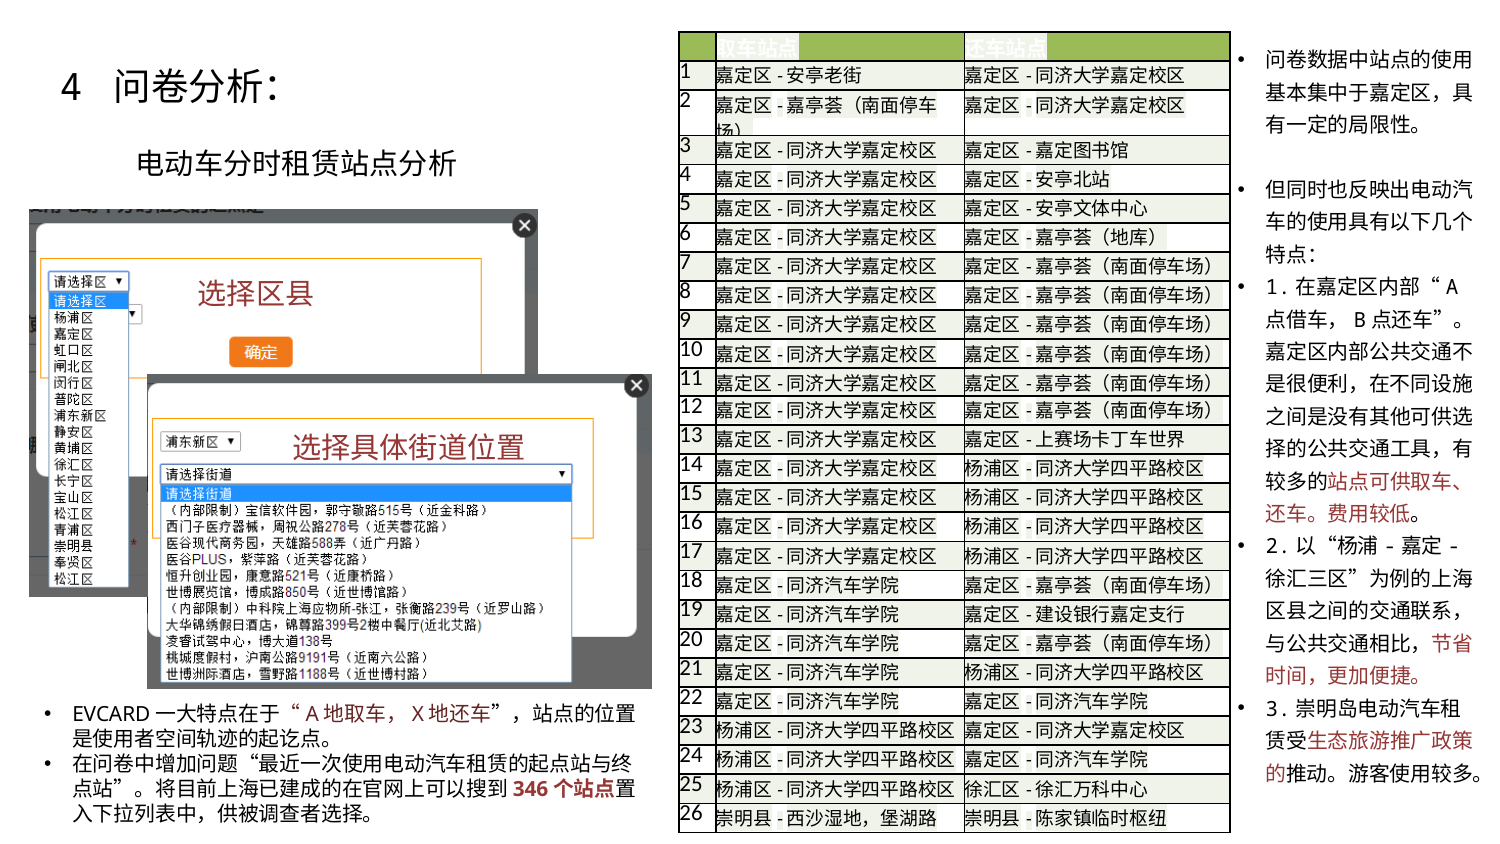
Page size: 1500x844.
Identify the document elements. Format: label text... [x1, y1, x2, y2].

table_header 取车站点 [717, 33, 964, 60]
table_cell 19 [680, 601, 715, 628]
table_cell 22 [680, 688, 715, 715]
table_cell 17 [680, 542, 715, 570]
table_cell 嘉定区-嘉亭荟（地库） [965, 224, 1222, 251]
table_header 还车站点 [965, 33, 1222, 60]
table_cell 嘉定区-同济大学嘉定校区 [717, 195, 964, 222]
picture [29, 209, 652, 690]
table_cell 崇明县-陈家镇临时枢纽 [965, 804, 1229, 832]
table_cell 嘉定区-同济大学嘉定校区 [717, 455, 964, 482]
table_cell 杨浦区-同济大学四平路校区 [965, 455, 1222, 482]
table_cell 6 [680, 224, 715, 251]
table_cell 嘉定区-嘉亭荟（南面停车场） [965, 571, 1222, 599]
table_cell 嘉定区-嘉亭荟（南面停车场） [965, 282, 1222, 309]
table_cell 崇明县-西沙湿地，堡湖路 [717, 804, 964, 832]
table_cell 25 [680, 775, 715, 803]
table_cell 嘉定区-嘉亭荟（南面停车场） [965, 369, 1222, 395]
table_cell 嘉定区-嘉亭荟（南面停车场） [965, 311, 1222, 338]
table_cell 嘉定区-同济汽车学院 [717, 688, 964, 715]
table_cell 嘉定区-同济大学嘉定校区 [717, 340, 964, 367]
table_cell 9 [680, 311, 715, 338]
table_cell 嘉定区-同济汽车学院 [717, 601, 964, 628]
table_cell 嘉定区-安亭老街 [717, 62, 964, 89]
table_cell 嘉定区-同济大学嘉定校区 [717, 253, 964, 280]
text_box 电动车分时租赁站点分析 [120, 138, 473, 188]
table_cell 嘉定区-嘉亭荟（南面停车场） [965, 340, 1222, 367]
table_cell 嘉定区-同济汽车学院 [717, 659, 964, 686]
table_cell 嘉定区-同济大学嘉定校区 [717, 397, 964, 424]
table_cell 24 [680, 746, 715, 773]
table_cell 2 [680, 91, 715, 135]
table_cell 嘉定区-嘉亭荟（南面停车场） [717, 91, 964, 135]
table_cell 嘉定区-嘉亭荟（南面停车场） [965, 397, 1222, 424]
table_cell 嘉定区-同济大学嘉定校区 [717, 513, 964, 541]
table_cell 嘉定区-安亭北站 [965, 165, 1222, 193]
table_cell 嘉定区-同济大学嘉定校区 [965, 91, 1222, 135]
table_cell 嘉定区-嘉定图书馆 [965, 136, 1222, 164]
table_header [680, 33, 715, 60]
text_box 4 问卷分析： [45, 55, 317, 116]
table_cell 嘉定区-同济汽车学院 [717, 571, 964, 599]
table_cell 嘉定区-同济大学嘉定校区 [717, 282, 964, 309]
table_cell 嘉定区-嘉亭荟（南面停车场） [965, 253, 1222, 280]
table_cell 嘉定区-同济大学嘉定校区 [717, 542, 964, 570]
table_cell 杨浦区-同济大学四平路校区 [717, 717, 964, 744]
table_cell 嘉定区-同济大学嘉定校区 [717, 311, 964, 338]
table_cell 嘉定区-嘉亭荟（南面停车场） [965, 630, 1222, 657]
table_cell 嘉定区-上赛场卡丁车世界 [965, 426, 1222, 453]
table_cell 4 [680, 165, 715, 193]
table_cell 徐汇区-徐汇万科中心 [965, 775, 1229, 803]
table_cell 杨浦区-同济大学四平路校区 [965, 513, 1222, 541]
text_box EVCARD一大特点在于“A地取车，X地还车”，站点的位置是使用者空间轨迹的起讫点。 在问卷中增加问题“最近一次使用电动汽车租赁的起点站与终点站”。将目前上海已建成的在官网上可以搜到346个站点置入下拉列表中，供被调查者选择。 [29, 693, 668, 834]
table_cell 10 [680, 340, 715, 367]
table_cell 3 [680, 136, 715, 164]
table_cell 13 [680, 426, 715, 453]
table_cell 杨浦区-同济大学四平路校区 [965, 542, 1222, 570]
table_cell 8 [680, 282, 715, 309]
table_cell 20 [680, 630, 715, 657]
table_cell 26 [680, 804, 715, 832]
table_cell 嘉定区-同济汽车学院 [717, 630, 964, 657]
table_cell 7 [680, 253, 715, 280]
table_cell 杨浦区-同济大学四平路校区 [965, 484, 1222, 511]
table_cell 嘉定区-同济大学嘉定校区 [717, 224, 964, 251]
table_cell 18 [680, 571, 715, 599]
table_cell 杨浦区-同济大学四平路校区 [717, 746, 964, 773]
table_cell 嘉定区-同济大学嘉定校区 [717, 369, 964, 395]
table_cell 嘉定区-同济大学嘉定校区 [717, 136, 964, 164]
table_cell 杨浦区-同济大学四平路校区 [717, 775, 964, 803]
table_cell 嘉定区-同济汽车学院 [965, 746, 1222, 773]
table_cell 嘉定区-安亭文体中心 [965, 195, 1222, 222]
table_cell 嘉定区-同济大学嘉定校区 [965, 62, 1222, 89]
table_cell 嘉定区-同济大学嘉定校区 [717, 426, 964, 453]
table_cell 嘉定区-同济大学嘉定校区 [717, 484, 964, 511]
table_cell 12 [680, 397, 715, 424]
text_box 问卷数据中站点的使用基本集中于嘉定区，具有一定的局限性。 但同时也反映出电动汽车的使用具有以下几个特点： 1.在嘉定区内部“A点借车，B点还车”。嘉定区内部公共交通不是很便利，在不同设施之间是没有其他可供选择的公共交通工具，有较多的站点可供取车、还车。费用较低。 2.以“杨浦-嘉定-徐汇三区”为例的上海区县之间的交通联系，与公共交通相比，节省时间，更加便捷。 3.崇明岛电动汽车租赁受生态旅游推广政策的推动。游客使用较多。 [1222, 32, 1496, 793]
table_cell 23 [680, 717, 715, 744]
table_cell 嘉定区-建设银行嘉定支行 [965, 601, 1222, 628]
table_cell 14 [680, 455, 715, 482]
table_cell 5 [680, 195, 715, 222]
table_cell 1 [680, 62, 715, 89]
table_cell 16 [680, 513, 715, 541]
table_cell 杨浦区-同济大学四平路校区 [965, 659, 1222, 686]
table_cell 21 [680, 659, 715, 686]
table_cell 嘉定区-同济大学嘉定校区 [965, 717, 1222, 744]
table_cell 15 [680, 484, 715, 511]
table_cell 11 [680, 369, 715, 395]
table_cell 嘉定区-同济大学嘉定校区 [717, 165, 964, 193]
table_cell 嘉定区-同济汽车学院 [965, 688, 1222, 715]
